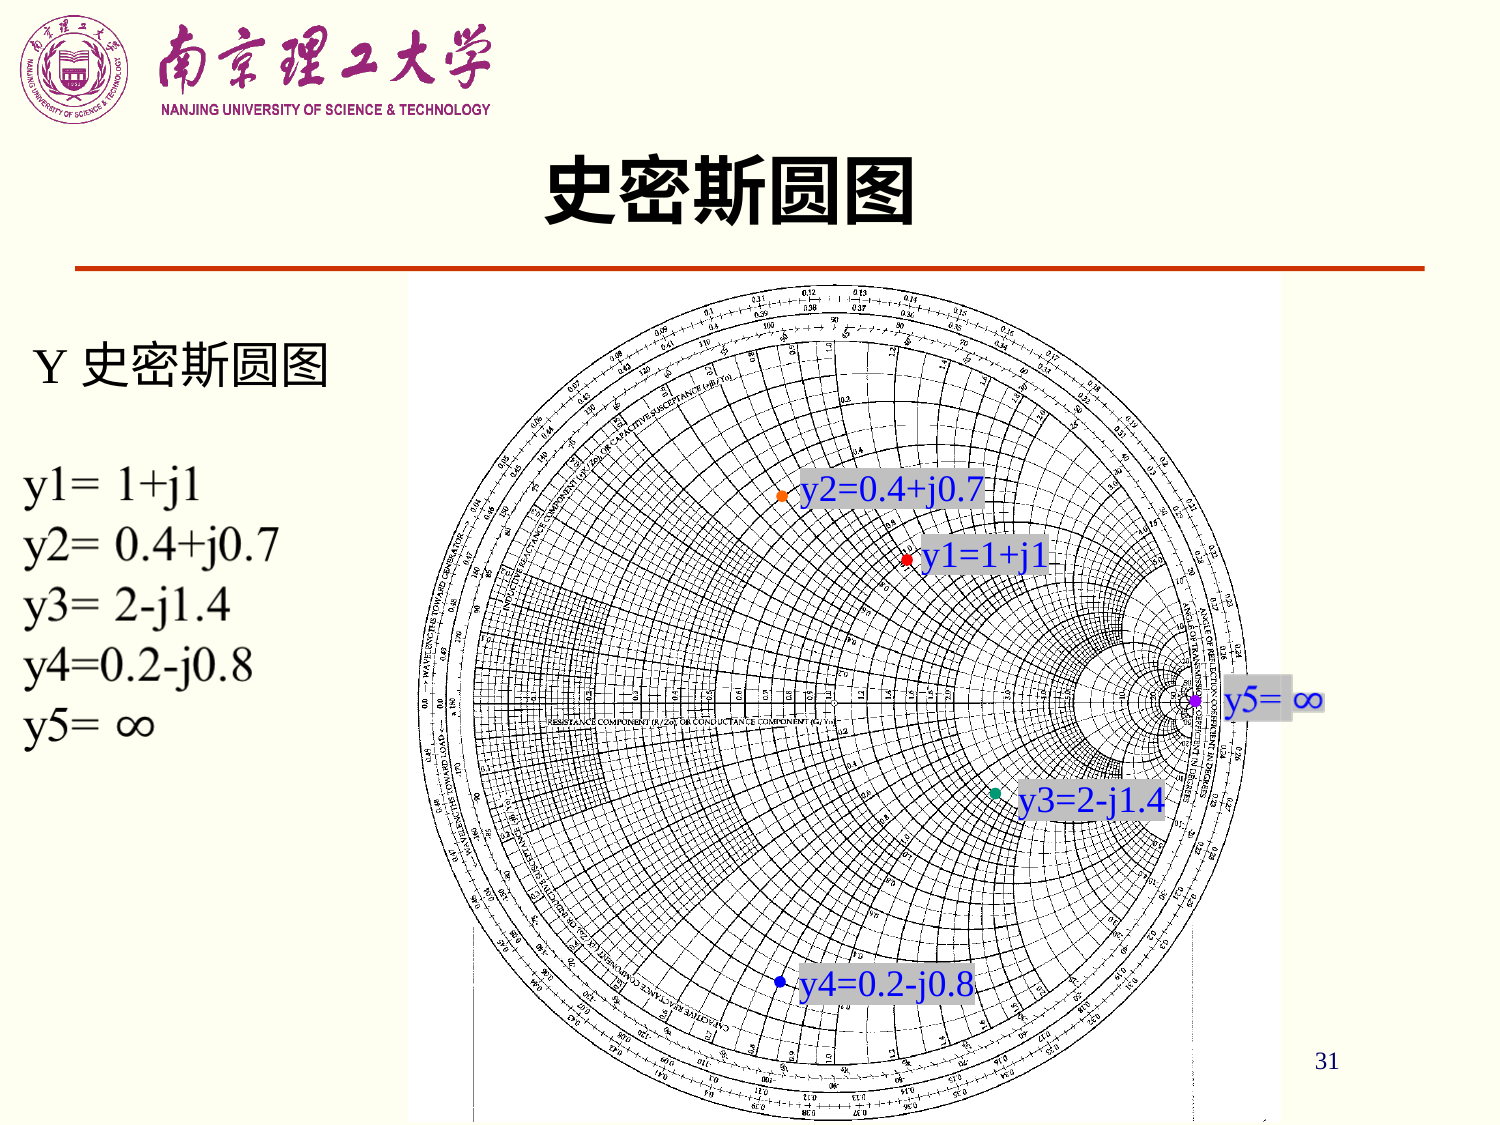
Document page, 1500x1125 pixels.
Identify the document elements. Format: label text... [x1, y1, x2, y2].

text_box Y史密斯圆图 [17, 326, 384, 401]
text_box [8, 444, 313, 763]
picture [17, 15, 491, 126]
picture [407, 272, 1281, 1122]
text_box [1281, 667, 1422, 729]
title 史密斯圆图 [63, 165, 1397, 303]
